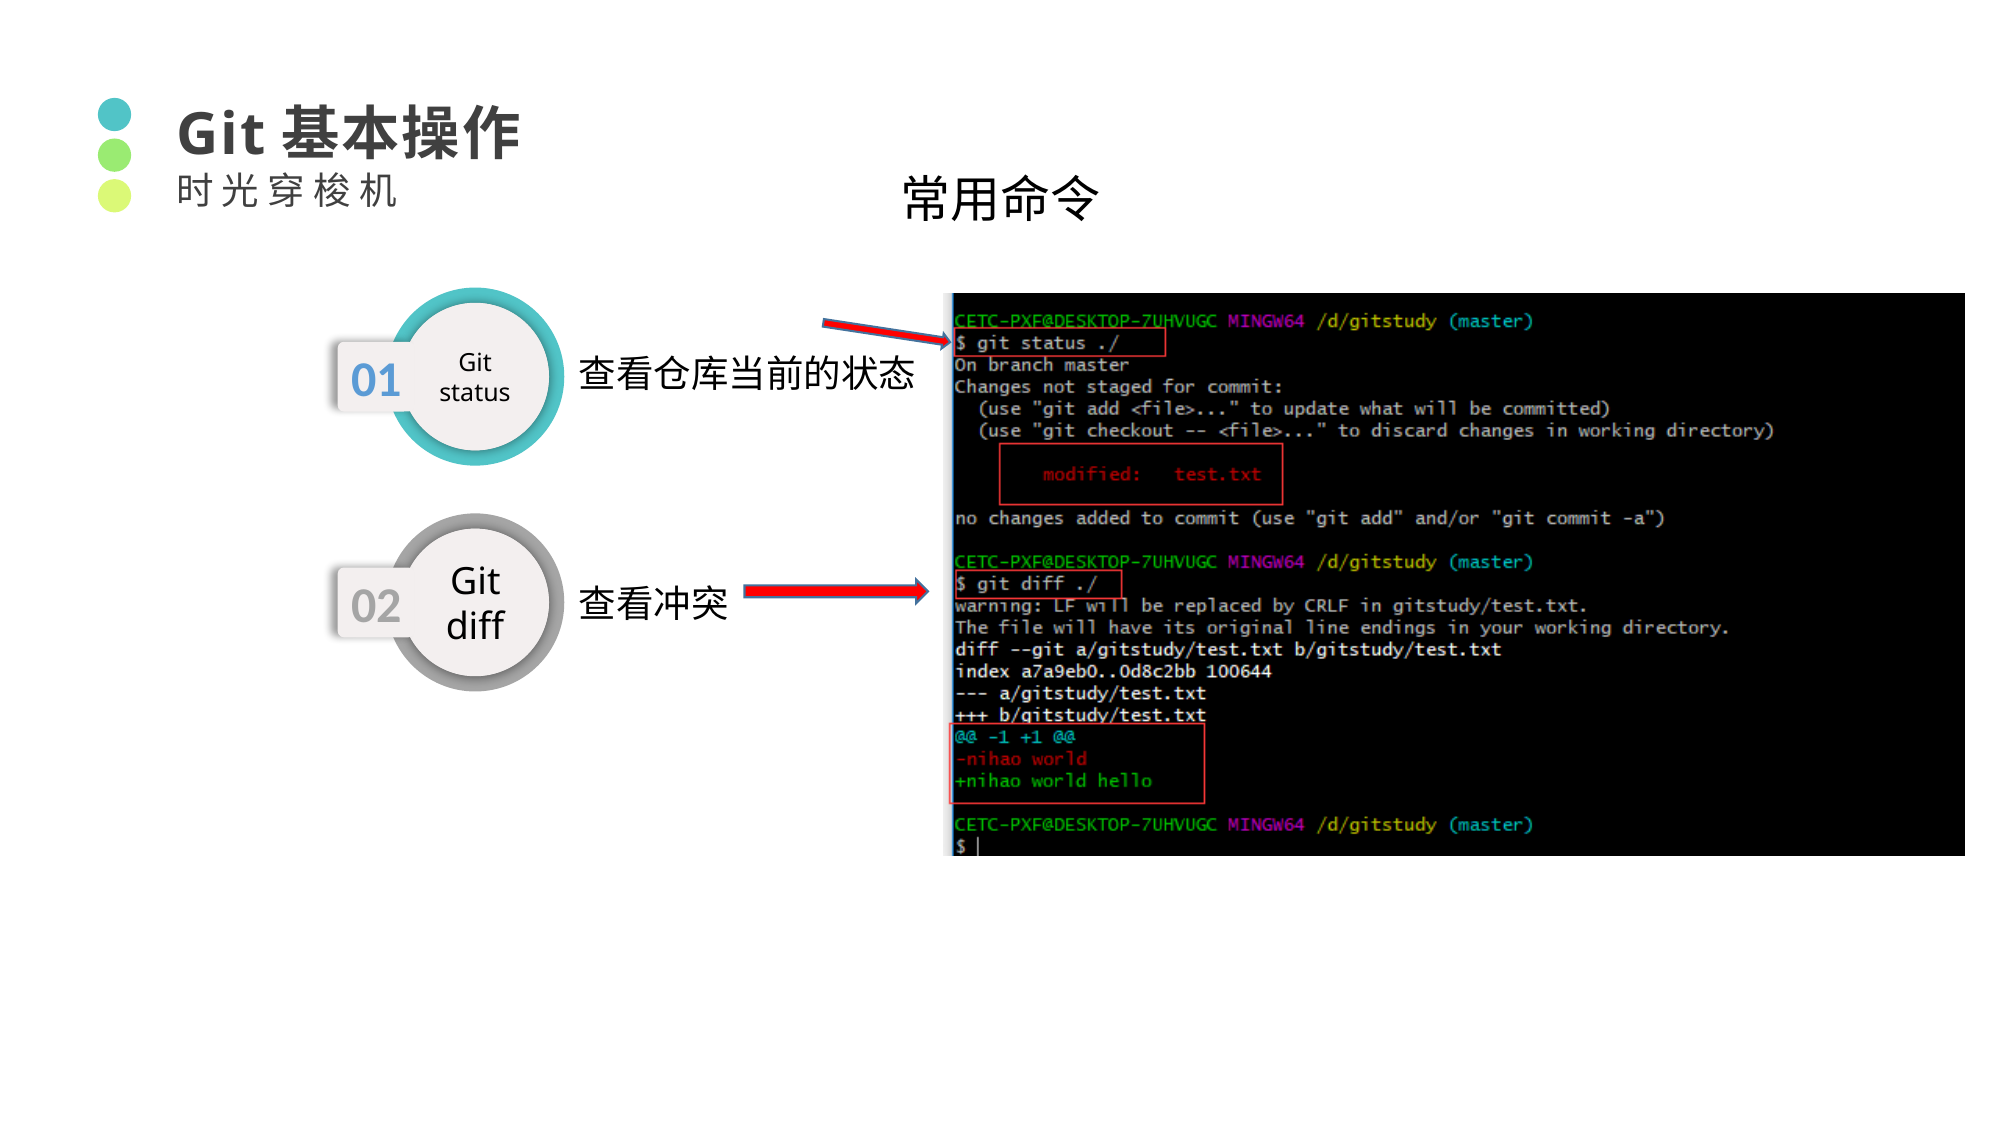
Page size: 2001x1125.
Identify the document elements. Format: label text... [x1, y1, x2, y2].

text_box 查看冲突 [565, 561, 868, 635]
text_box [743, 577, 930, 606]
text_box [337, 513, 565, 692]
picture [943, 293, 1965, 856]
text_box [97, 97, 132, 213]
text_box [821, 317, 943, 351]
text_box Git基本操作 [161, 88, 655, 160]
text_box 常用命令 [362, 160, 1638, 237]
text_box 时光穿梭机 [161, 160, 679, 220]
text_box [337, 287, 565, 466]
text_box 查看仓库当前的状态 [565, 332, 943, 404]
